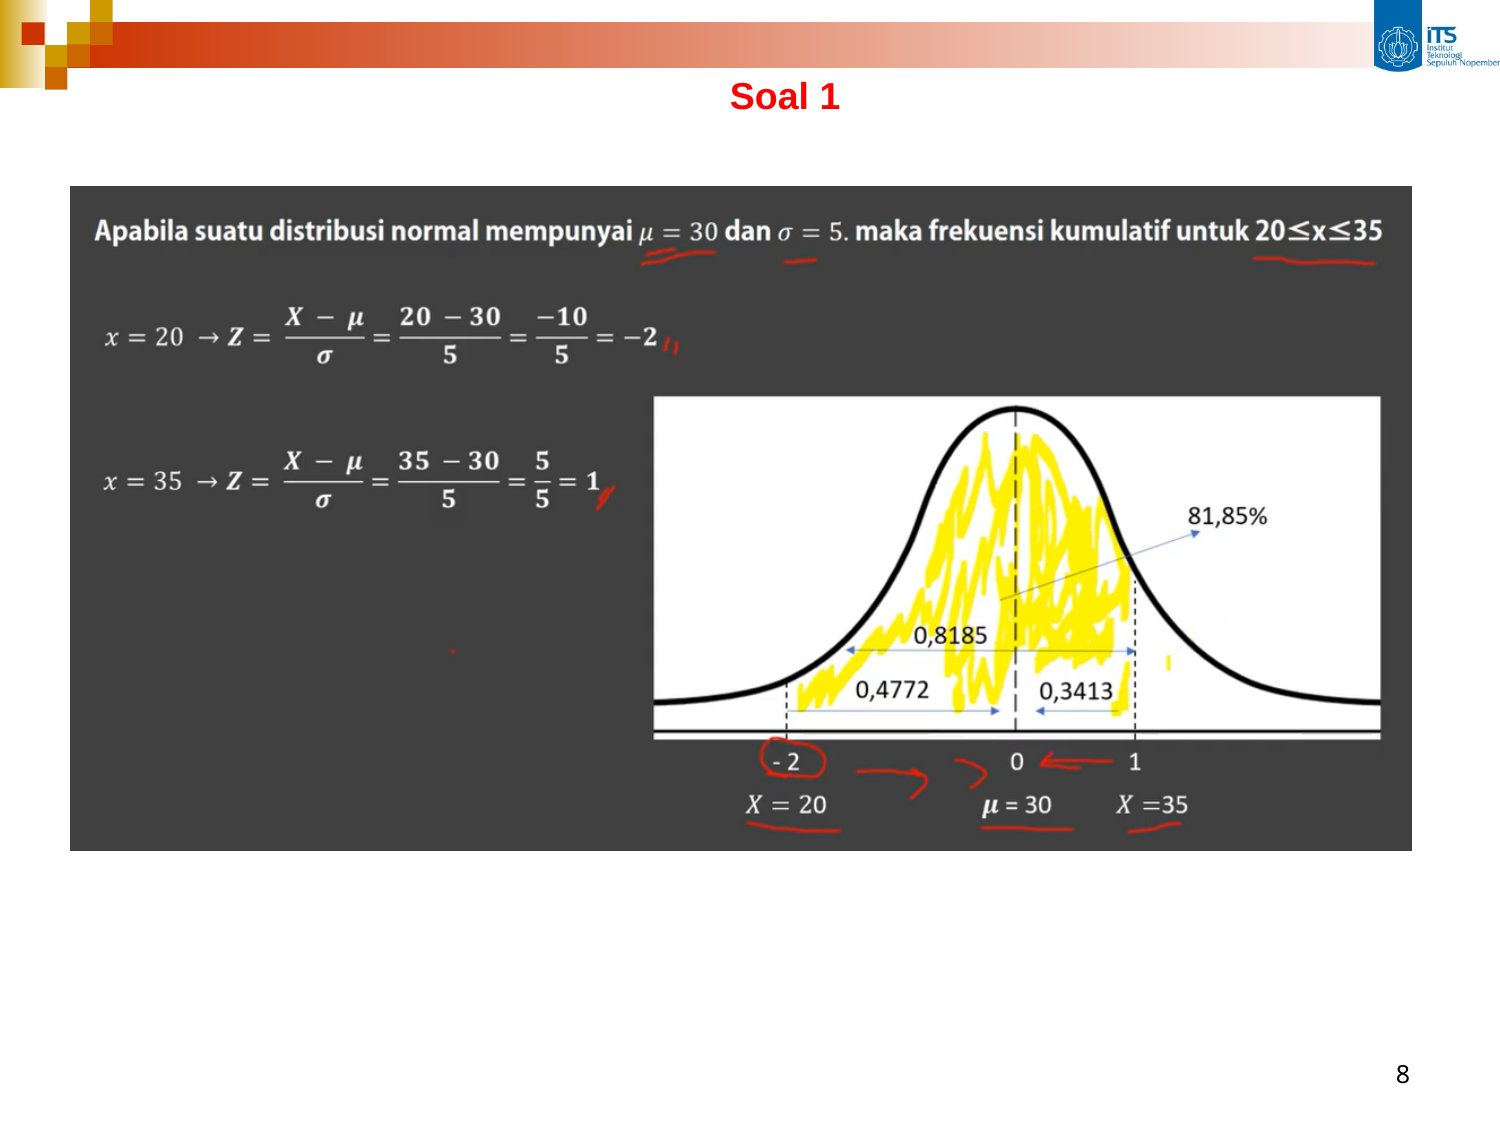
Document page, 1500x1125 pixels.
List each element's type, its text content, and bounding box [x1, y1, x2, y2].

picture [1374, 0, 1500, 72]
text_box Soal 1 [715, 64, 856, 125]
picture [70, 186, 1412, 852]
slide_number 8 [1074, 1024, 1426, 1101]
